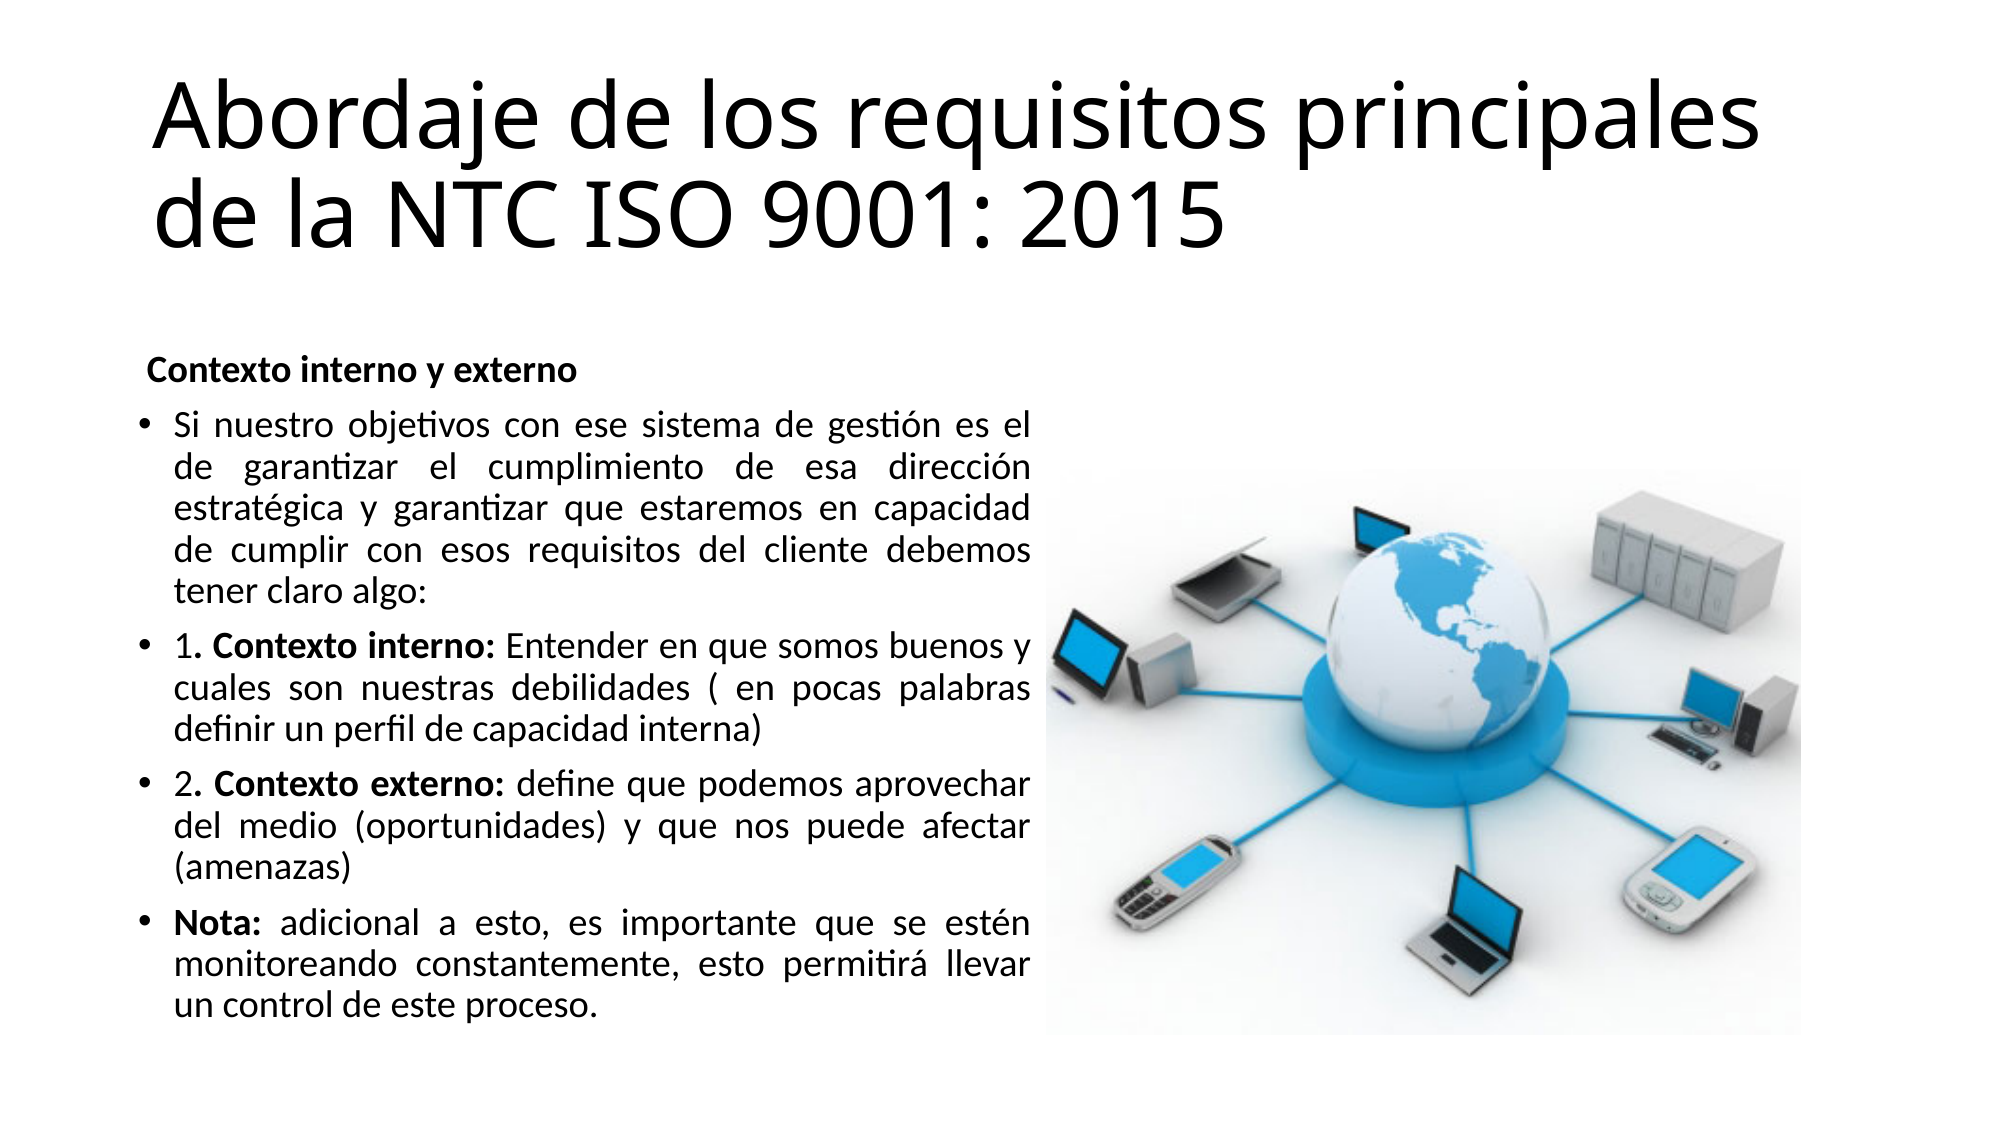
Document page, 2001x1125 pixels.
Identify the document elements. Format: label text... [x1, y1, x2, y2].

picture [1046, 469, 1801, 1035]
title Abordaje de los requisitos principales de la NTC ISO 9001: 2015 [137, 59, 1863, 278]
list Contexto interno y externo Si nuestro objetivos con ese sistema de gestión es el de garantizar el cumplimiento de esa dirección estratégica y garantizar que estaremos en capacidad de cumplir con esos requisitos del cliente debemos tener claro algo: 1. Contexto interno: Entender en que somos buenos y cuales son nuestras debilidades ( en pocas palabras definir un perfil de capacidad interna) 2. Contexto externo: define que podemos aprovechar del medio (oportunidades) y que nos puede afectar (amenazas) Nota: adicional a esto, es importante que se estén monitoreando constantemente, esto permitirá llevar un control de este proceso. [123, 341, 1047, 1035]
